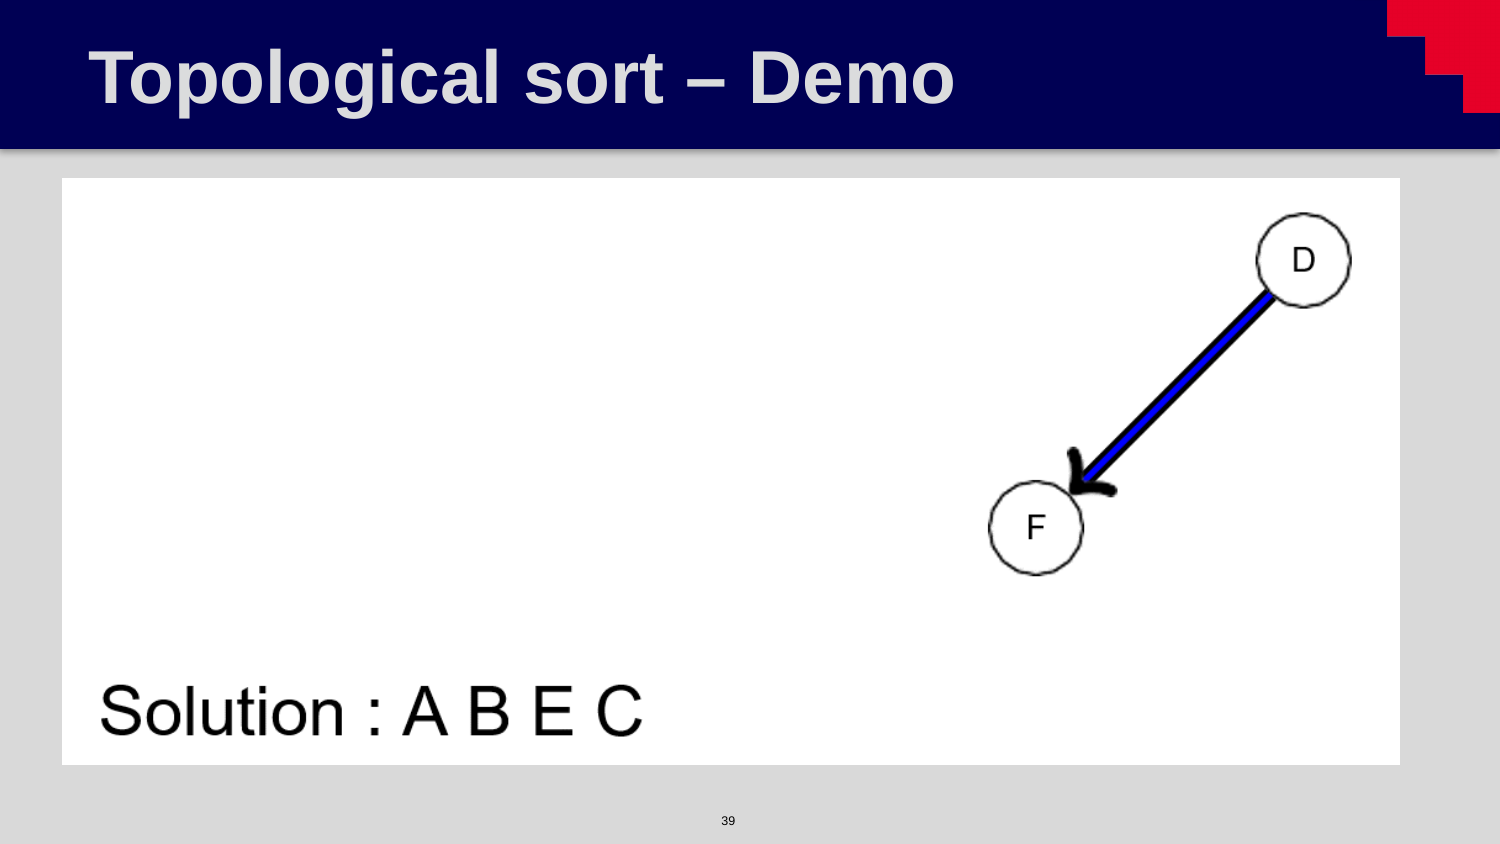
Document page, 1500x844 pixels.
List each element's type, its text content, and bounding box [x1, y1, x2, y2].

picture [62, 177, 1400, 765]
title Topological sort – Demo [0, 0, 1356, 150]
picture [1387, 0, 1500, 113]
